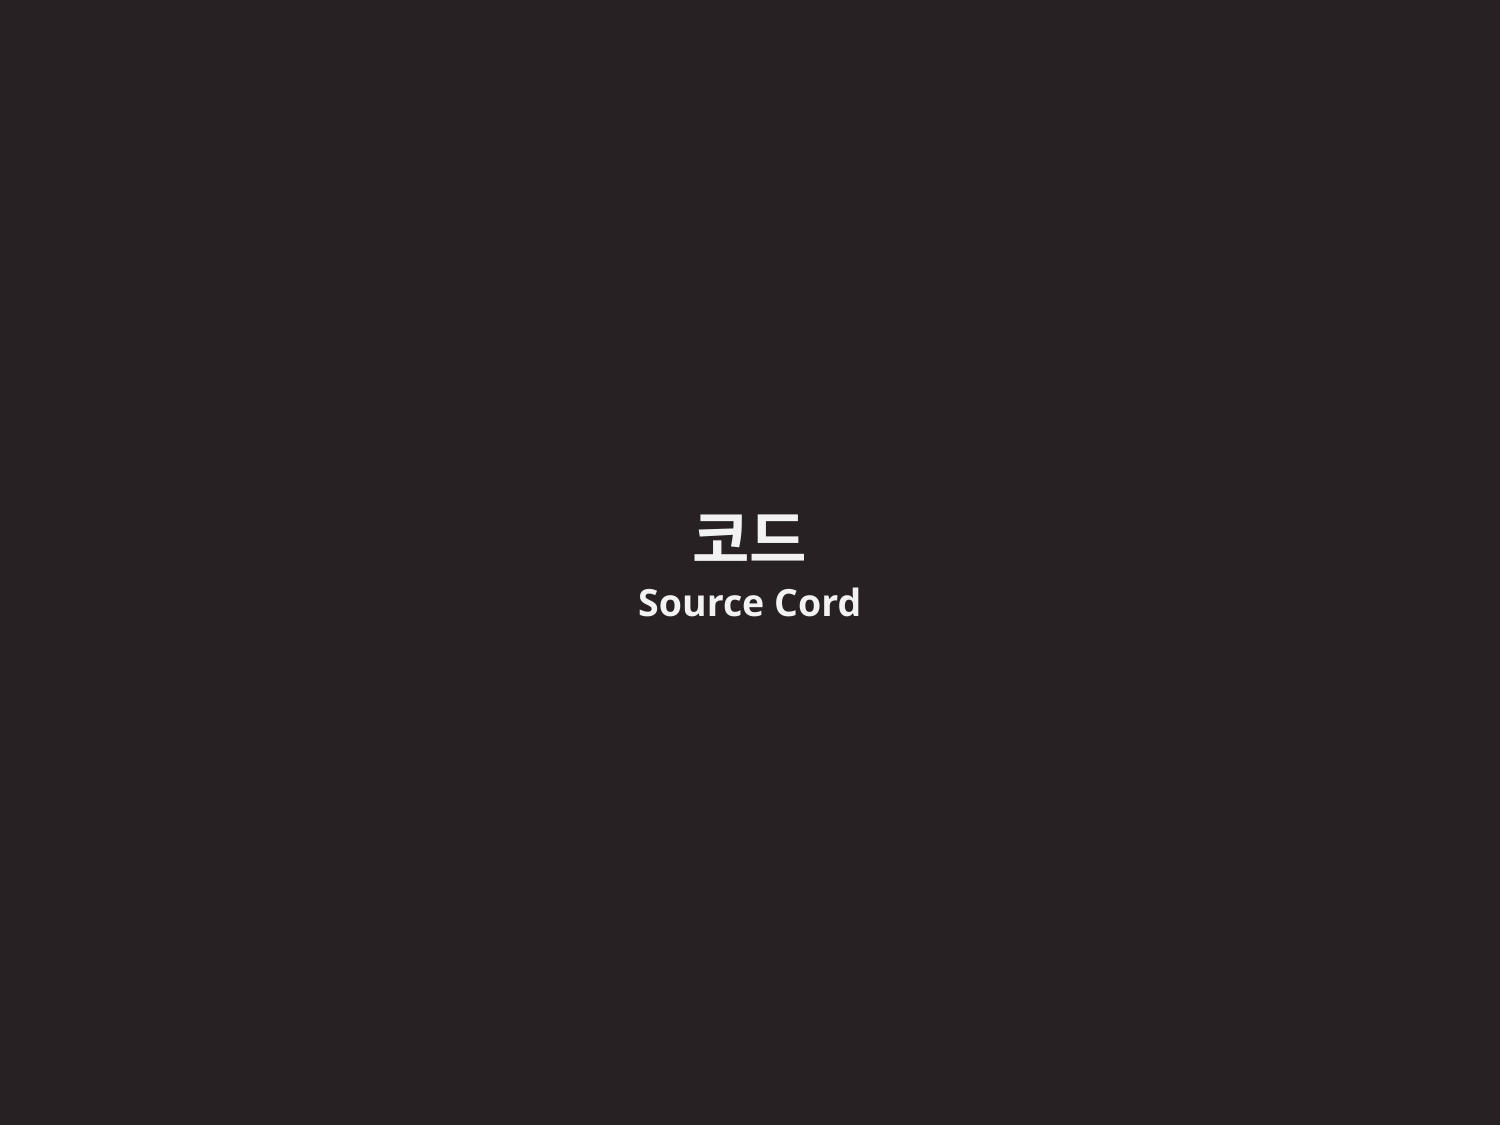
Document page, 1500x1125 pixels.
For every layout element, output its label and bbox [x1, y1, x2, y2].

text_box [609, 492, 891, 633]
